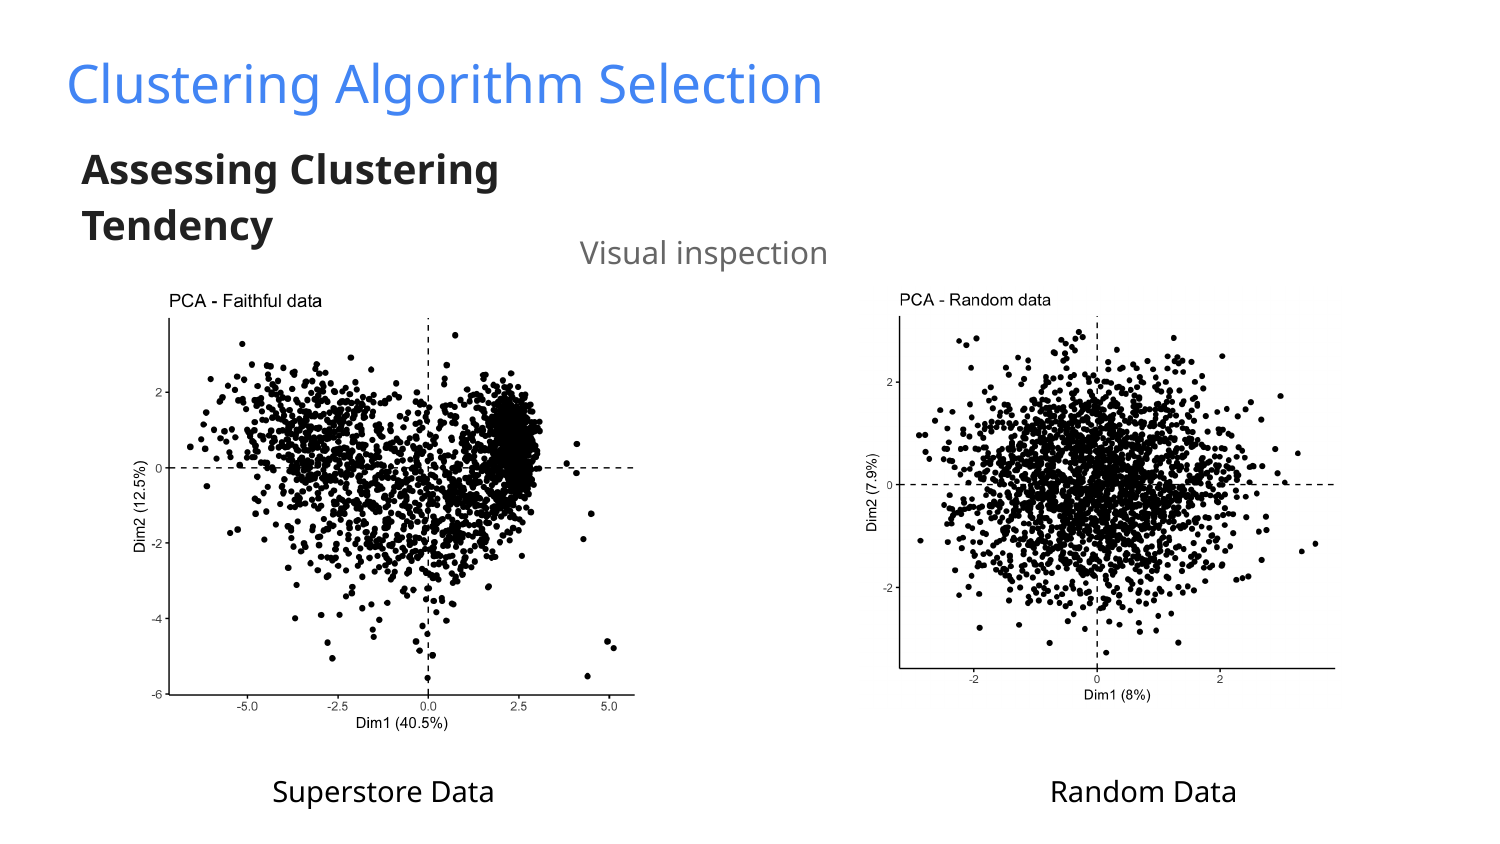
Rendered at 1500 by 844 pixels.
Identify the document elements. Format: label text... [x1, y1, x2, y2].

list Visual inspection [565, 213, 977, 287]
picture [859, 286, 1342, 709]
text_box Assessing Clustering Tendency [66, 121, 701, 264]
text_box Superstore Data [257, 758, 526, 824]
text_box Random Data [1034, 758, 1304, 824]
title Clustering Algorithm Selection [51, 35, 1449, 130]
picture [125, 286, 642, 738]
